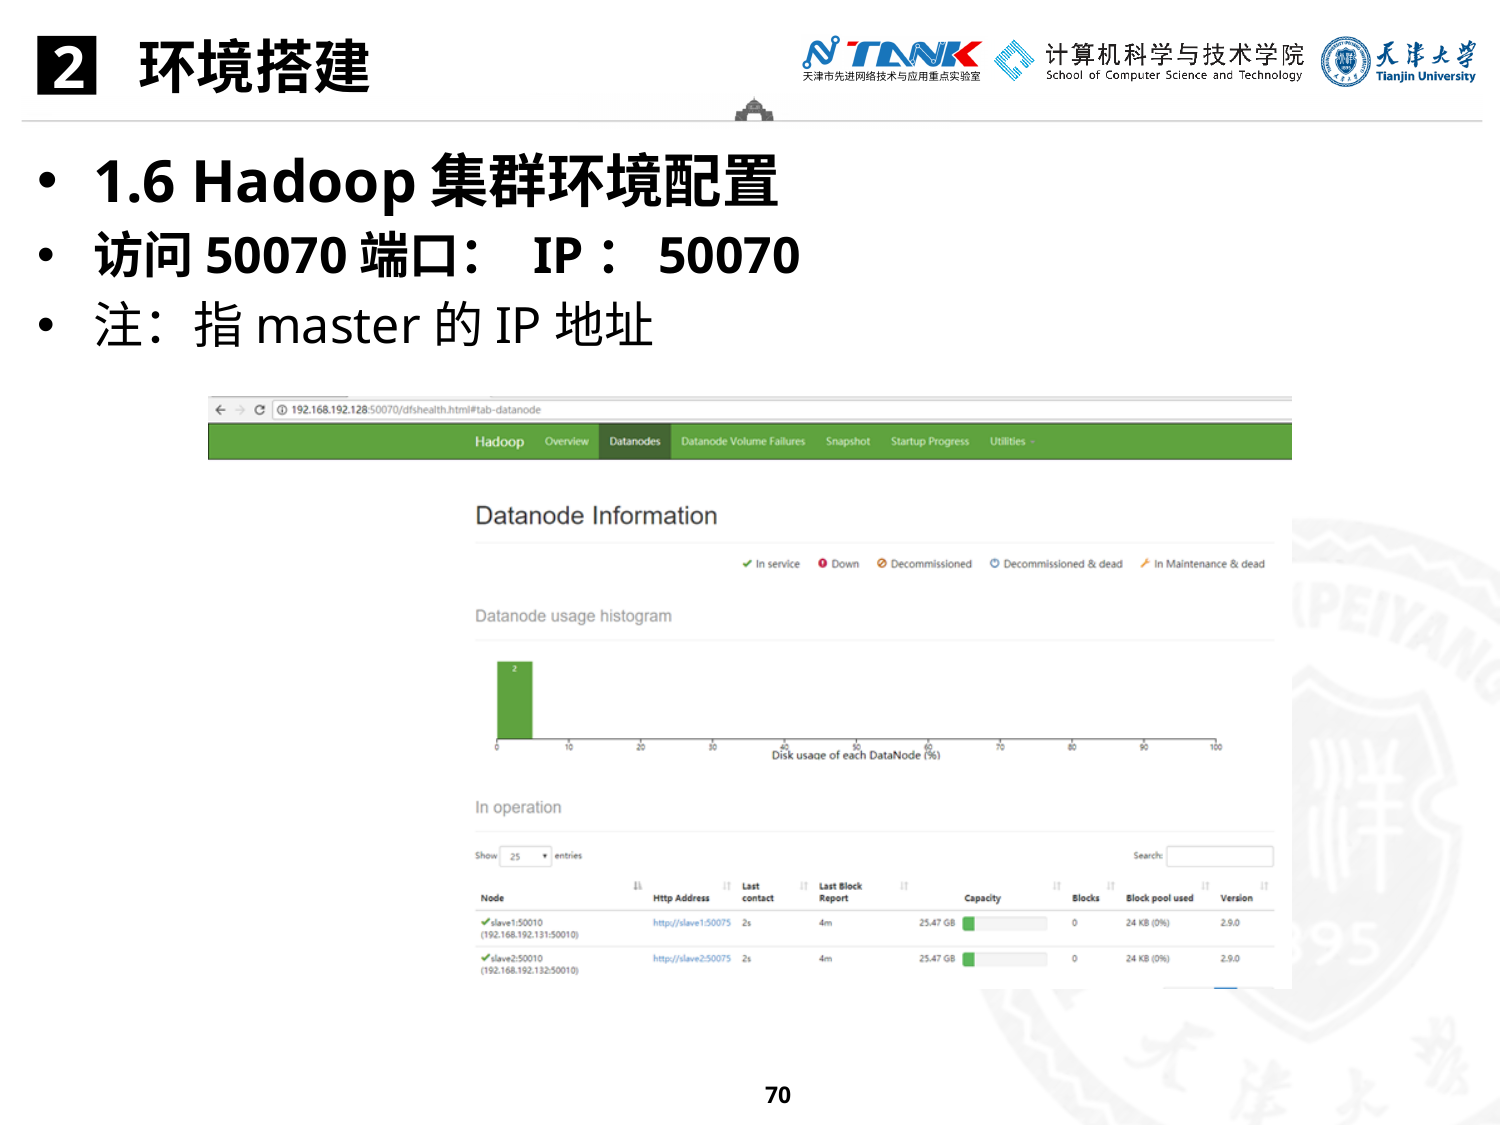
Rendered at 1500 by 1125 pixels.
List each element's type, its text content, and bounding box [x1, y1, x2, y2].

picture [801, 34, 988, 73]
picture [208, 396, 1292, 989]
text_box 2 [35, 34, 99, 97]
text_box 环境搭建 [123, 22, 633, 108]
list 1.6 Hadoop集群环境配置 访问50070端口： IP：50070 注：指master的IP地址 [22, 136, 1476, 1066]
picture [1319, 34, 1477, 90]
picture [21, 93, 1483, 129]
picture [991, 39, 1305, 82]
slide_number 70 [731, 1072, 826, 1115]
